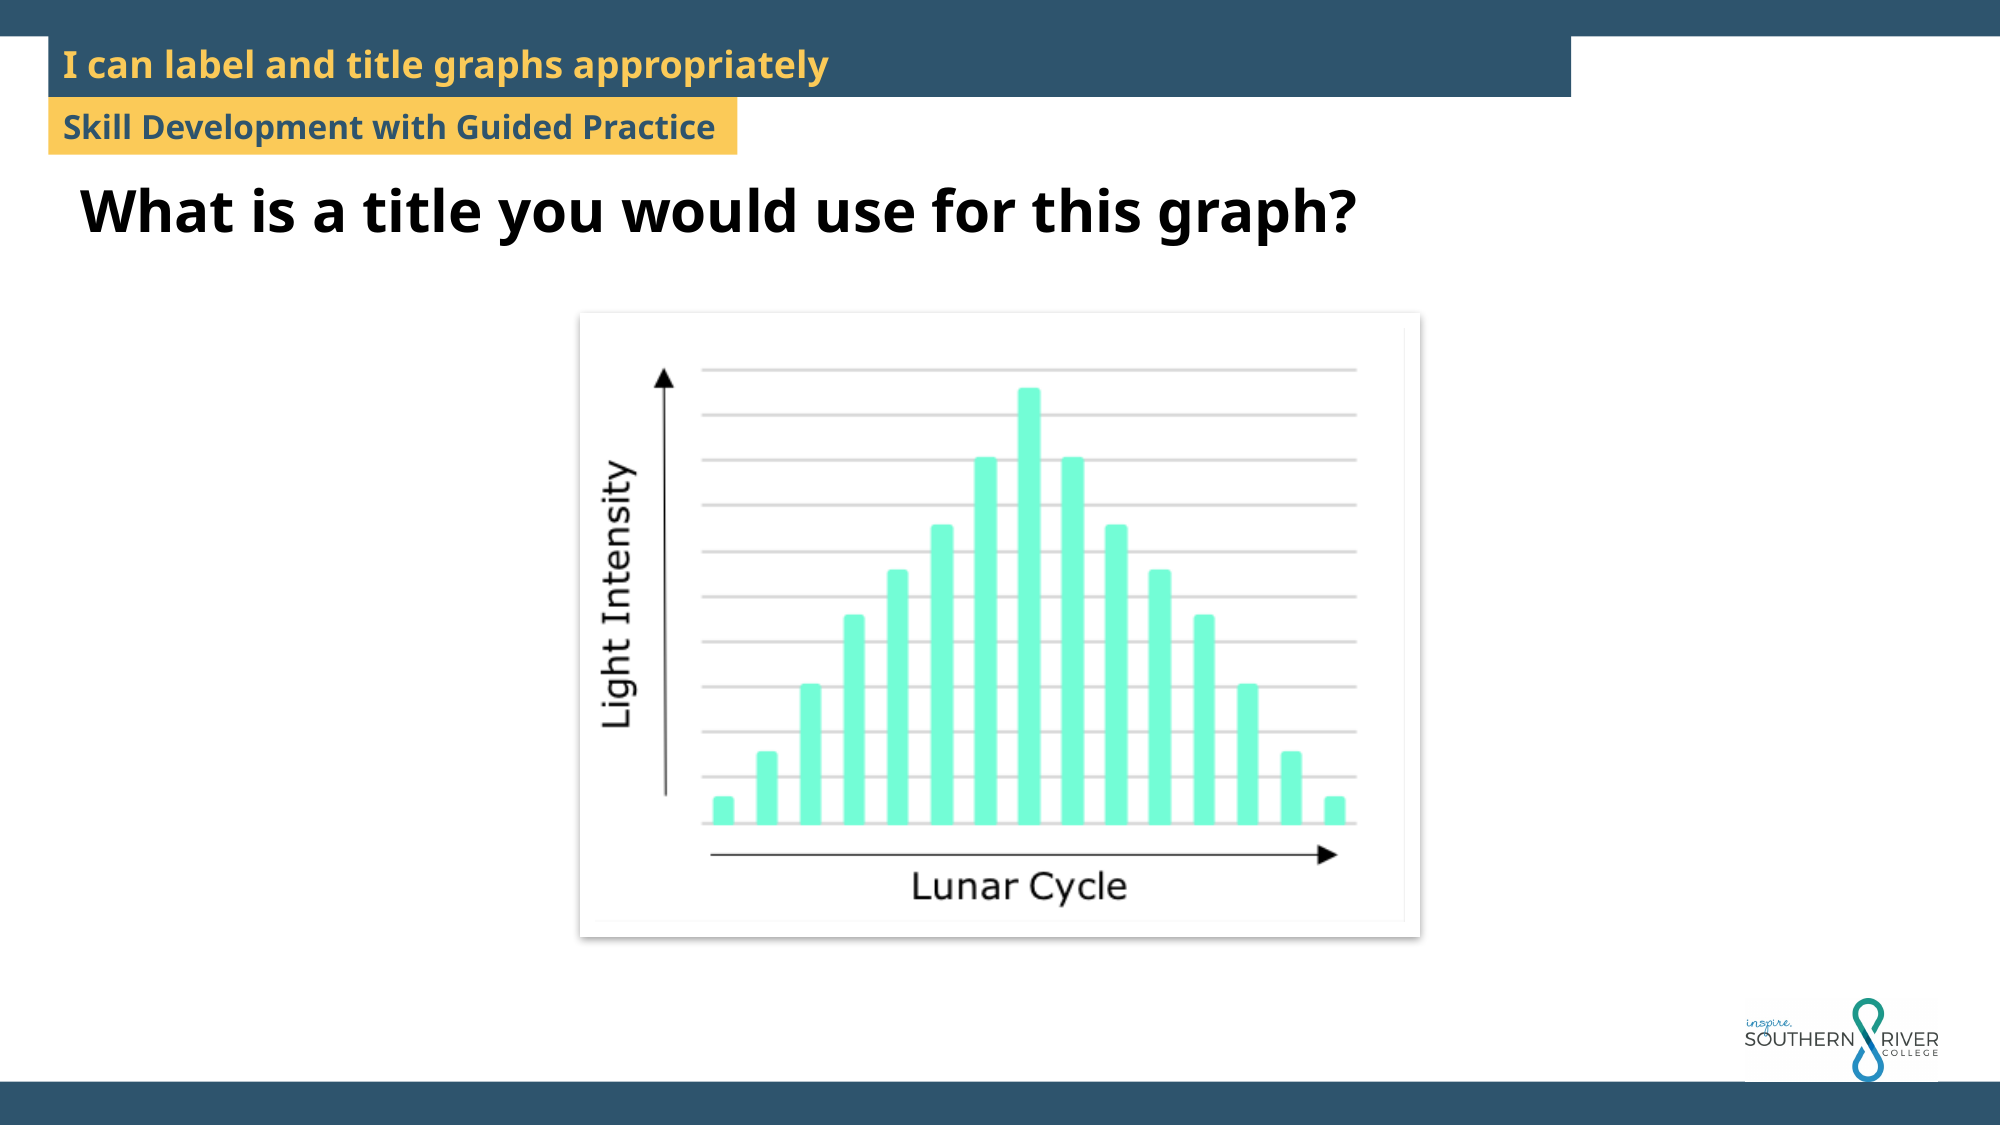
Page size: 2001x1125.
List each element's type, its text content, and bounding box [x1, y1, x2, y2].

picture [594, 328, 1406, 923]
picture [1745, 998, 1938, 1082]
list I can label and title graphs appropriately [48, 35, 1572, 97]
list What is a title you would use for this graph? [65, 175, 1555, 625]
